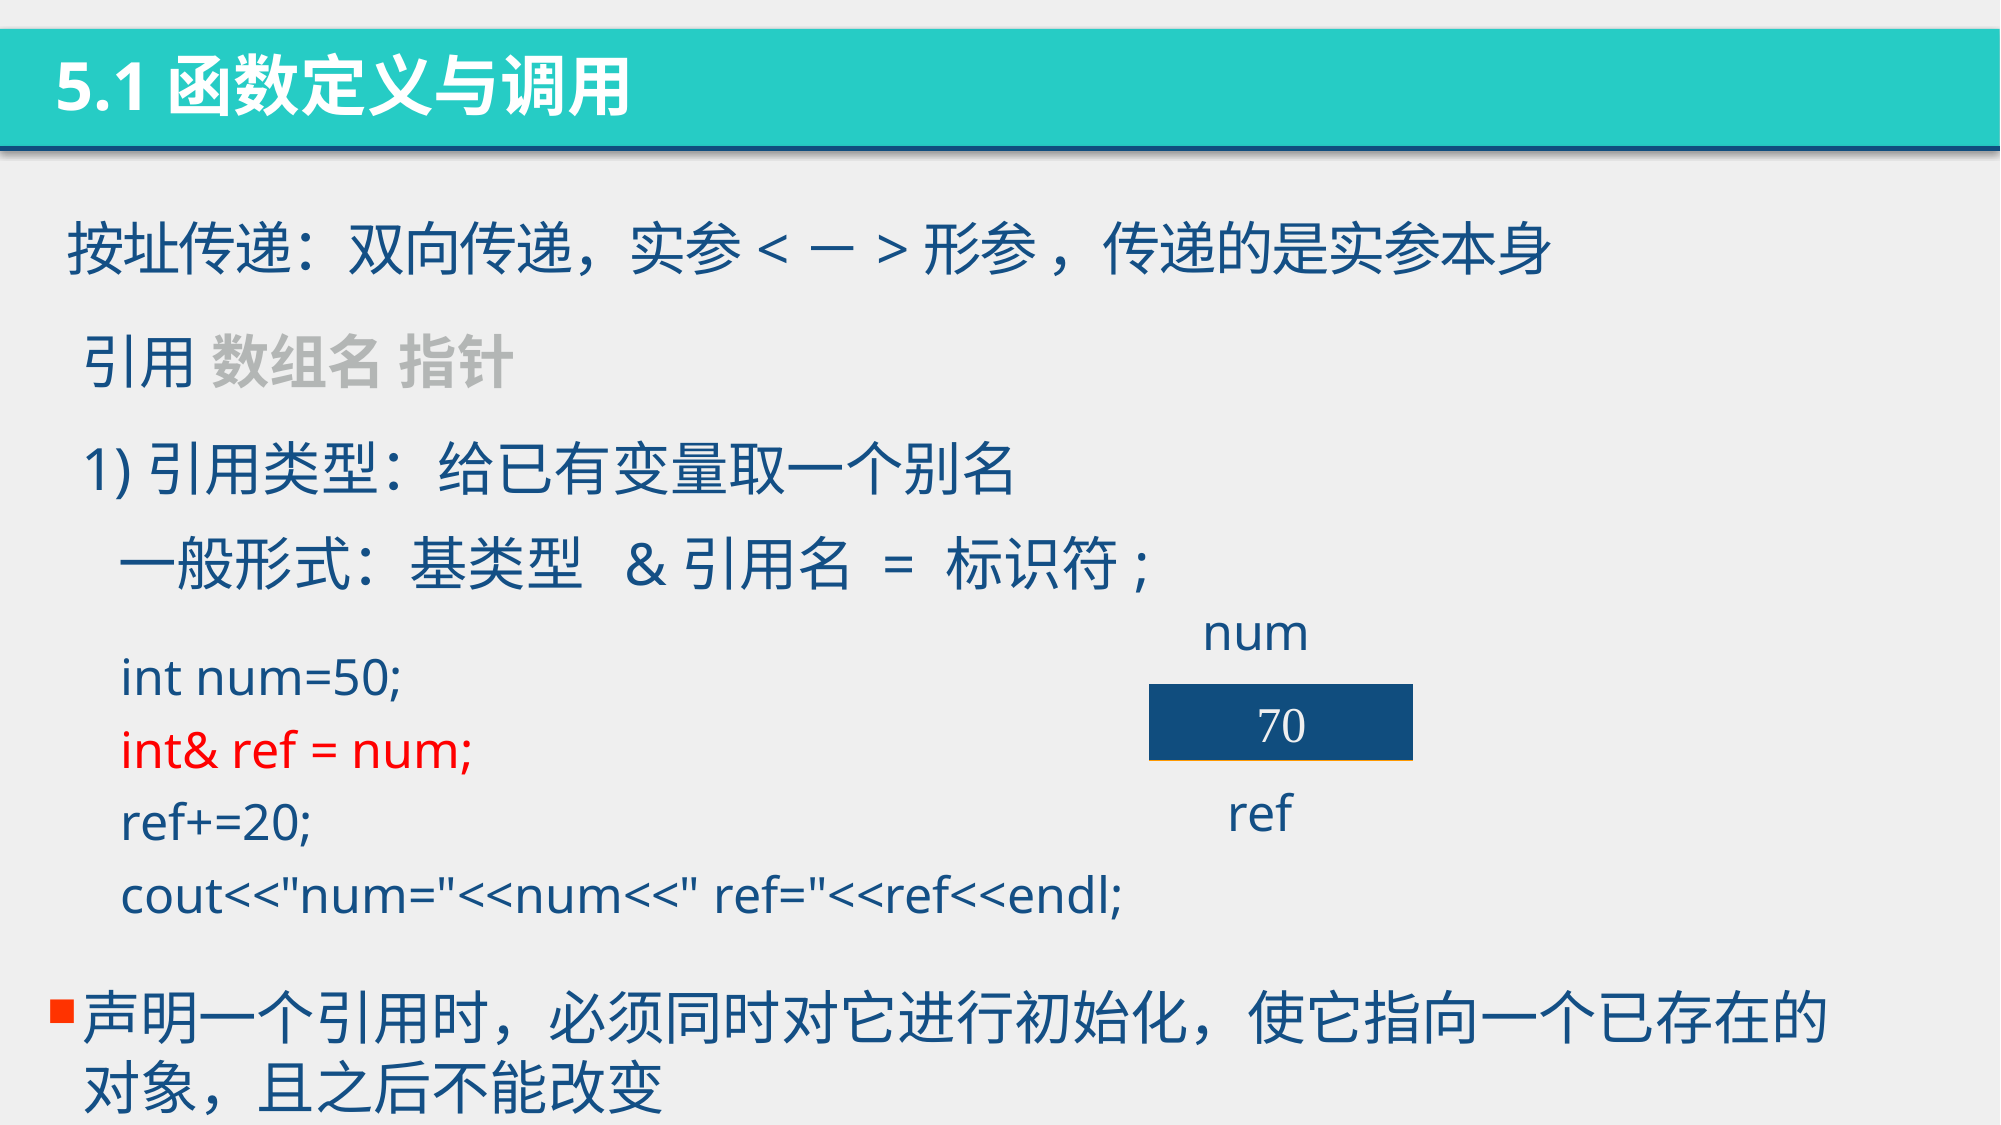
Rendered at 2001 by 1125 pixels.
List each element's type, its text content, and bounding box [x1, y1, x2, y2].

text_box int num=50; int& ref = num; ref+=20; cout<<"num="<<num<<" ref="<<ref<<endl; [105, 638, 1142, 931]
text_box 声明一个引用时，必须同时对它进行初始化，使它指向一个已存在的对象，且之后不能改变 [0, 973, 1902, 1125]
text_box ref [1212, 774, 1325, 849]
text_box 70 [1149, 684, 1413, 760]
text_box 按址传递：双向传递，实参<－>形参 ，传递的是实参本身 [51, 170, 1757, 290]
text_box 一般形式：基类型 &引用名 = 标识符; [103, 519, 1522, 605]
text_box [0, 28, 2000, 146]
text_box 1)引用类型：给已有变量取一个别名 [66, 425, 1802, 510]
text_box num [1187, 592, 1438, 668]
text_box 5.1函数定义与调用 [40, 36, 1358, 132]
text_box 引用 数组名 指针 [66, 282, 1451, 403]
